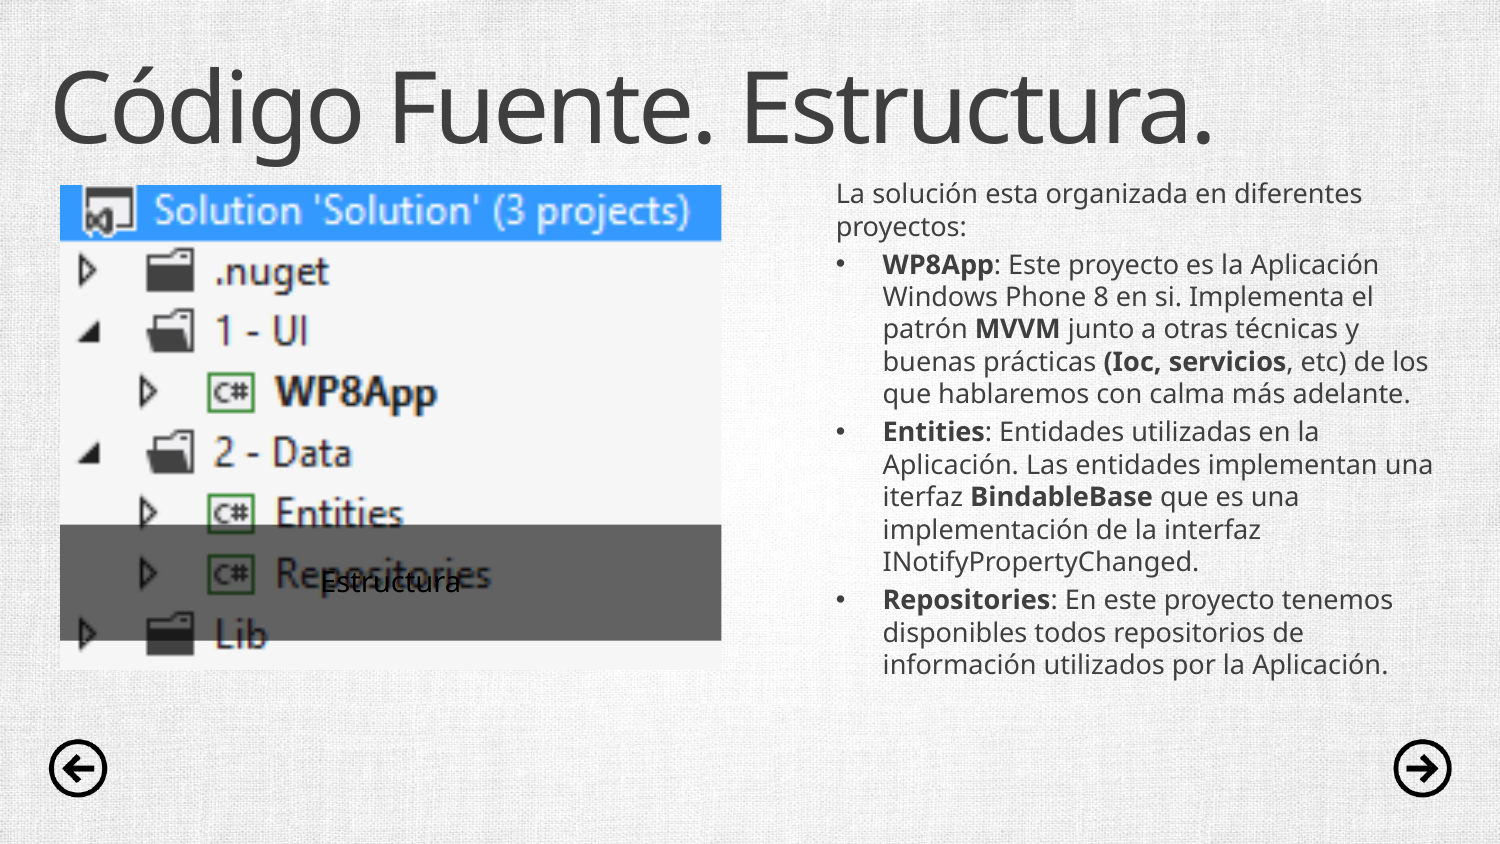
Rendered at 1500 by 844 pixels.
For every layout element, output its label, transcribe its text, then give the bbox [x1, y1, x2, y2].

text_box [50, 185, 731, 671]
list La solución esta organizada en diferentes proyectos: WP8App: Este proyecto es la Aplicación Windows Phone 8 en si. Implementa el patrón MVVM junto a otras técnicas y buenas prácticas (Ioc, servicios, etc) de los que hablaremos con calma más adelante. Entities: Entidades utilizadas en la Aplicación. Las entidades implementan una iterfaz BindableBase que es una implementación de la interfaz INotifyPropertyChanged. Repositories: En este proyecto tenemos disponibles todos repositorios de información utilizados por la Aplicación. [820, 176, 1452, 670]
title Código Fuente. Estructura. [34, 49, 1454, 177]
picture [0, 0, 1500, 844]
